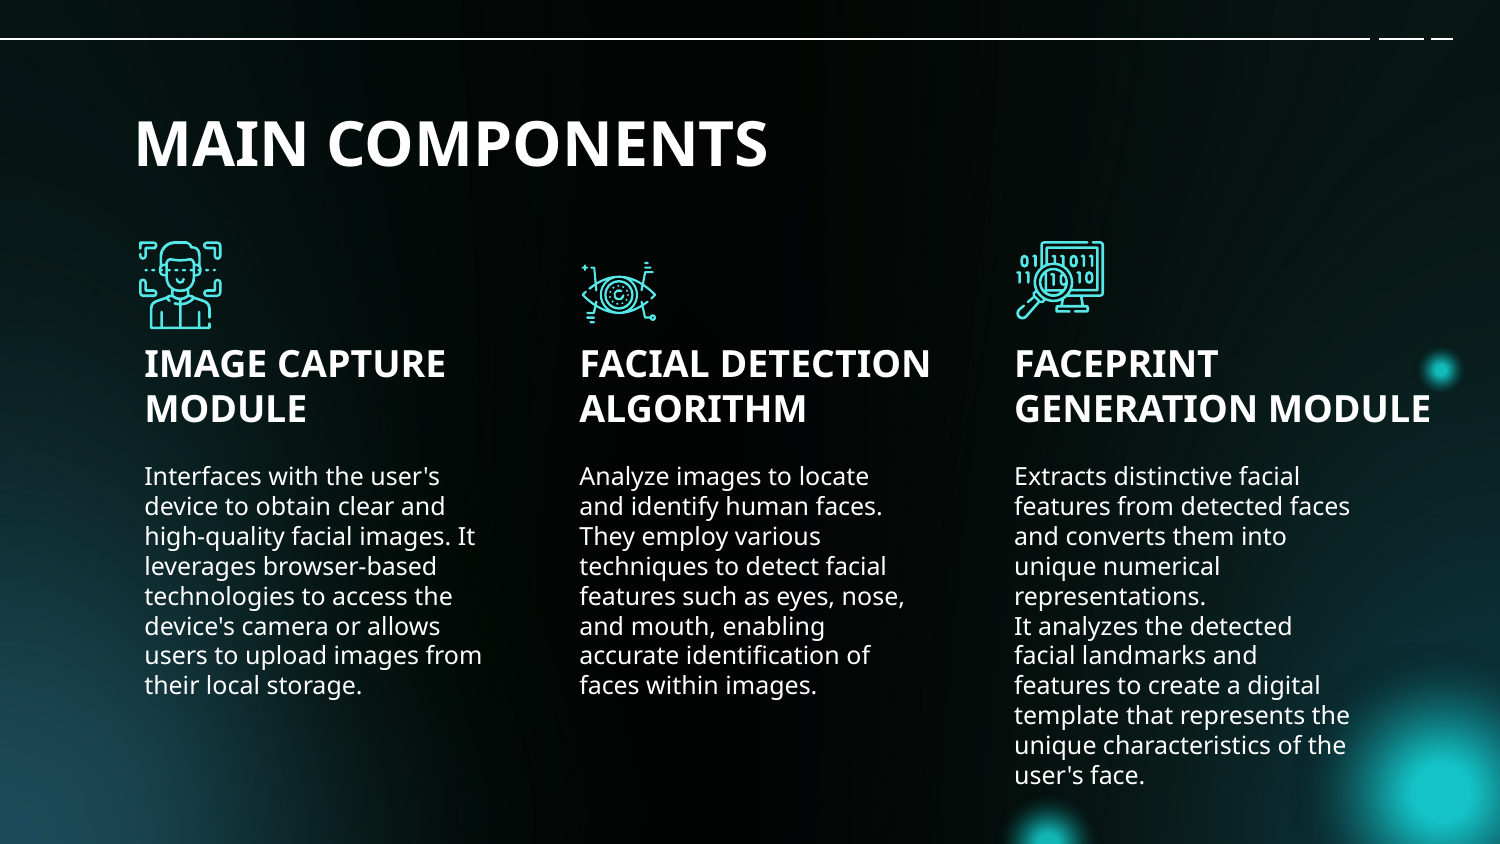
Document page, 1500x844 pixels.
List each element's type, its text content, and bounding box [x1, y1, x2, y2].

subtitle Interfaces with the user's device to obtain clear and high-quality facial images. It leverages browser-based technologies to access the device's camera or allows users to upload images from their local storage. [129, 445, 501, 711]
picture [0, 0, 1500, 844]
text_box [1016, 240, 1105, 320]
title MAIN COMPONENTS [118, 88, 1382, 183]
subtitle Extracts distinctive facial features from detected faces and converts them into unique numerical representations. It analyzes the detected facial landmarks and features to create a digital template that represents the unique characteristics of the user's face. [999, 446, 1371, 711]
subtitle Analyze images to locate and identify human faces. They employ various techniques to detect facial features such as eyes, nose, and mouth, enabling accurate identification of faces within images. [564, 445, 936, 711]
subtitle FACEPRINT GENERATION MODULE [999, 329, 1463, 446]
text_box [581, 261, 657, 324]
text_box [138, 240, 222, 330]
subtitle IMAGE CAPTURE MODULE [129, 329, 501, 445]
subtitle FACIAL DETECTION ALGORITHM [564, 329, 999, 446]
